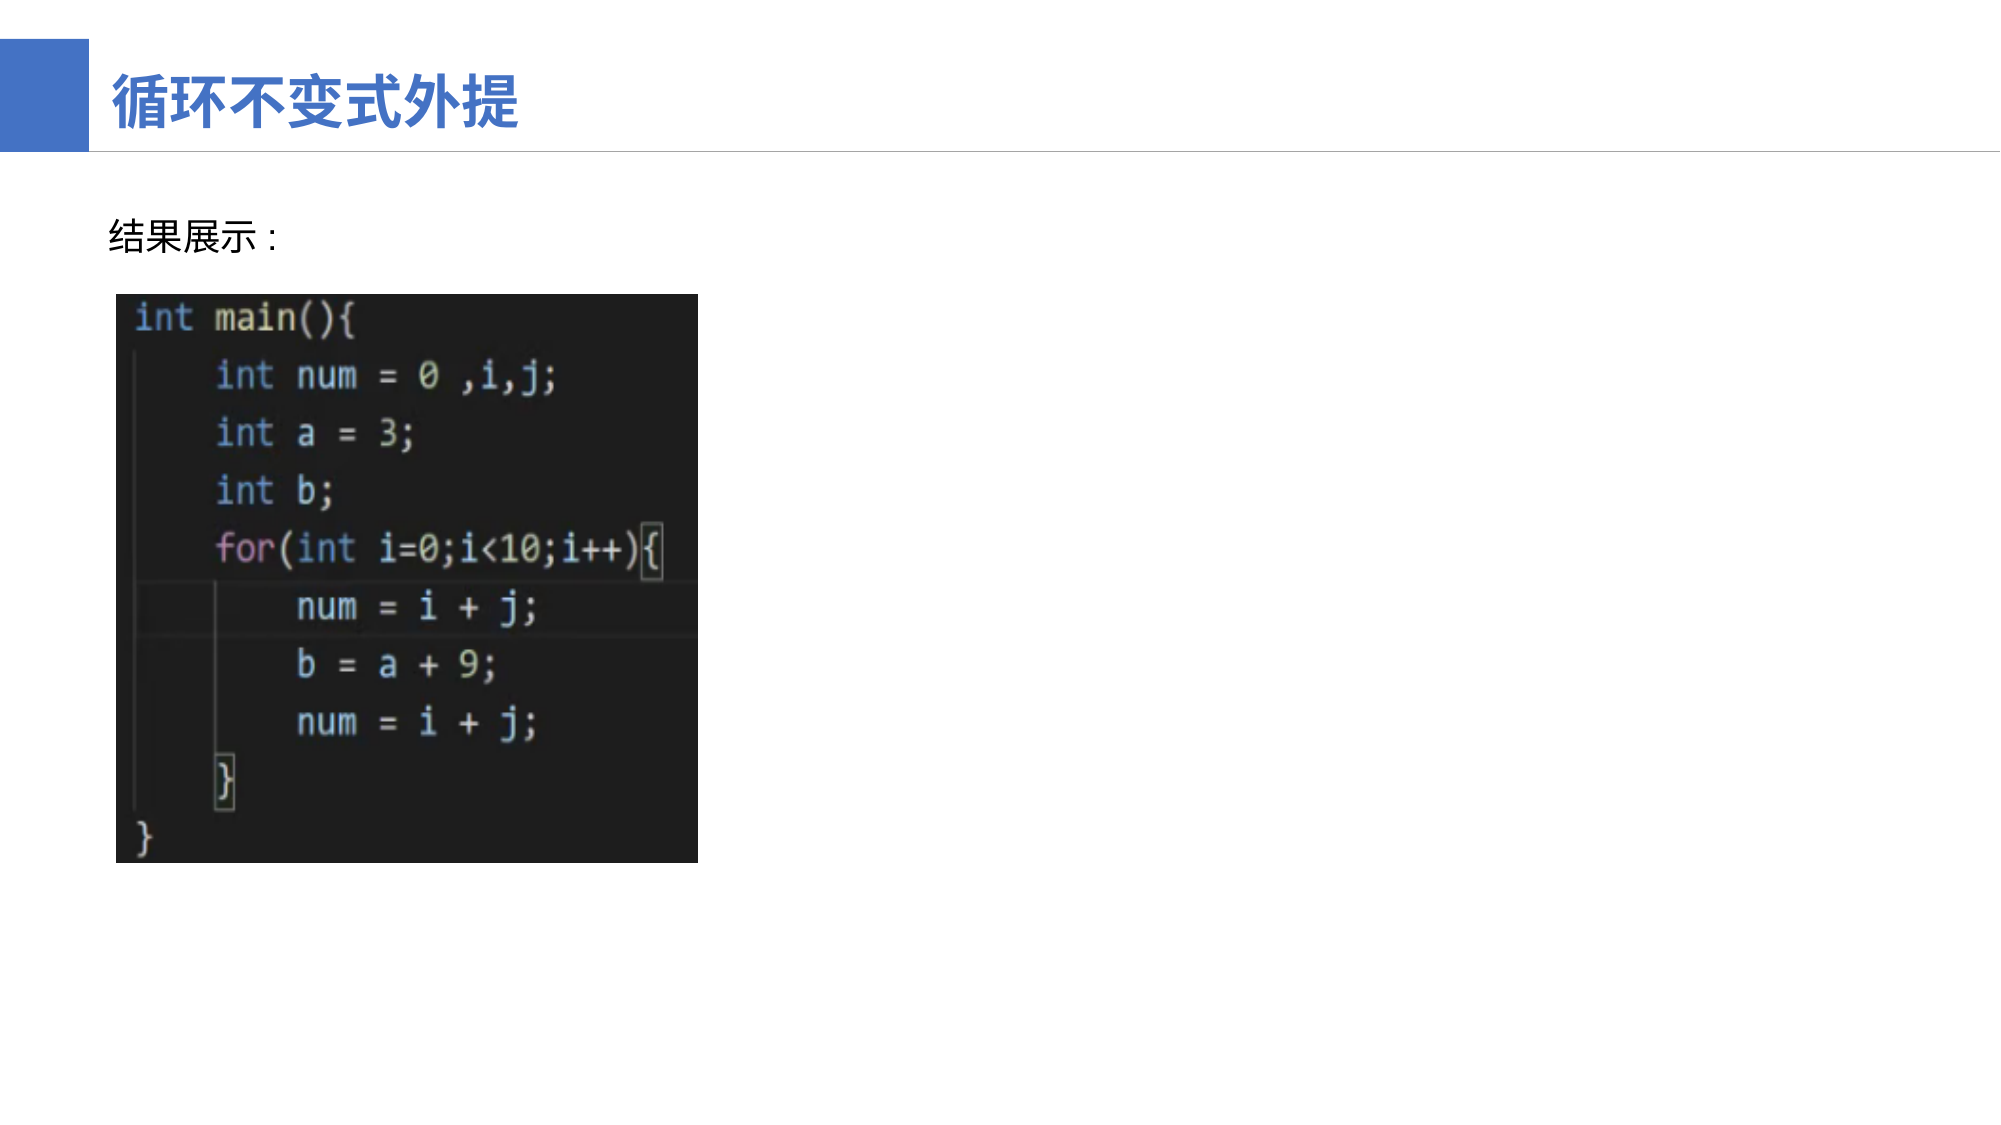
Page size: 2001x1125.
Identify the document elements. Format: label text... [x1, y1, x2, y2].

list 循环不变式外提 [96, 57, 880, 144]
text_box 结果展示: [93, 205, 293, 266]
picture [116, 294, 698, 863]
